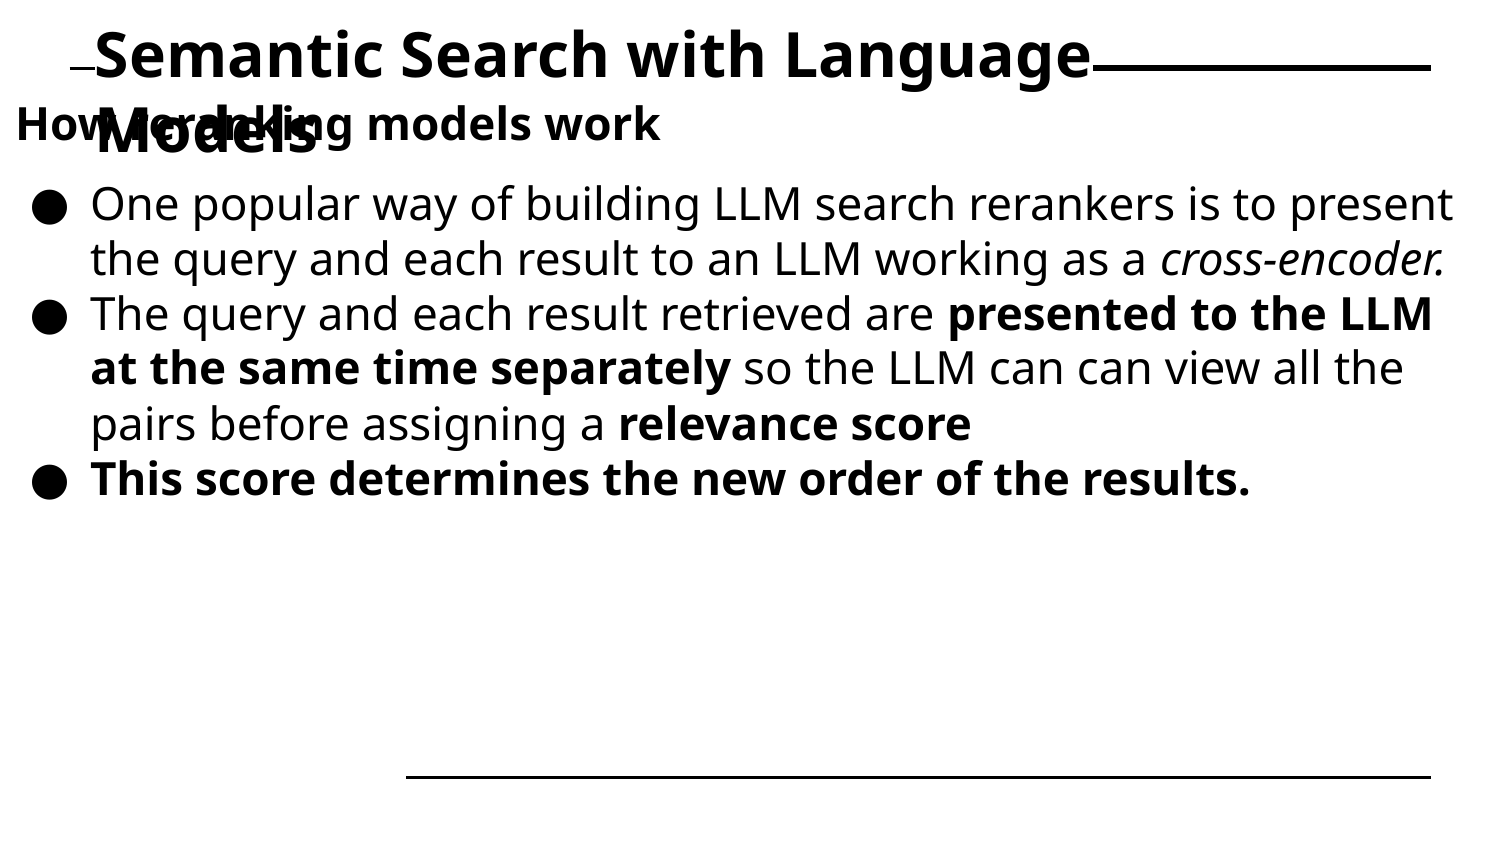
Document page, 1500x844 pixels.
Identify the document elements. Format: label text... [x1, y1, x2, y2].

list How reranking models work One popular way of building LLM search rerankers is to present the query and each result to an LLM working as a cross-encoder. The query and each result retrieved are presented to the LLM at the same time separately so the LLM can can view all the pairs before assigning a relevance score This score determines the new order of the results. [0, 79, 1489, 781]
title Semantic Search with Language Models [79, 0, 1341, 79]
